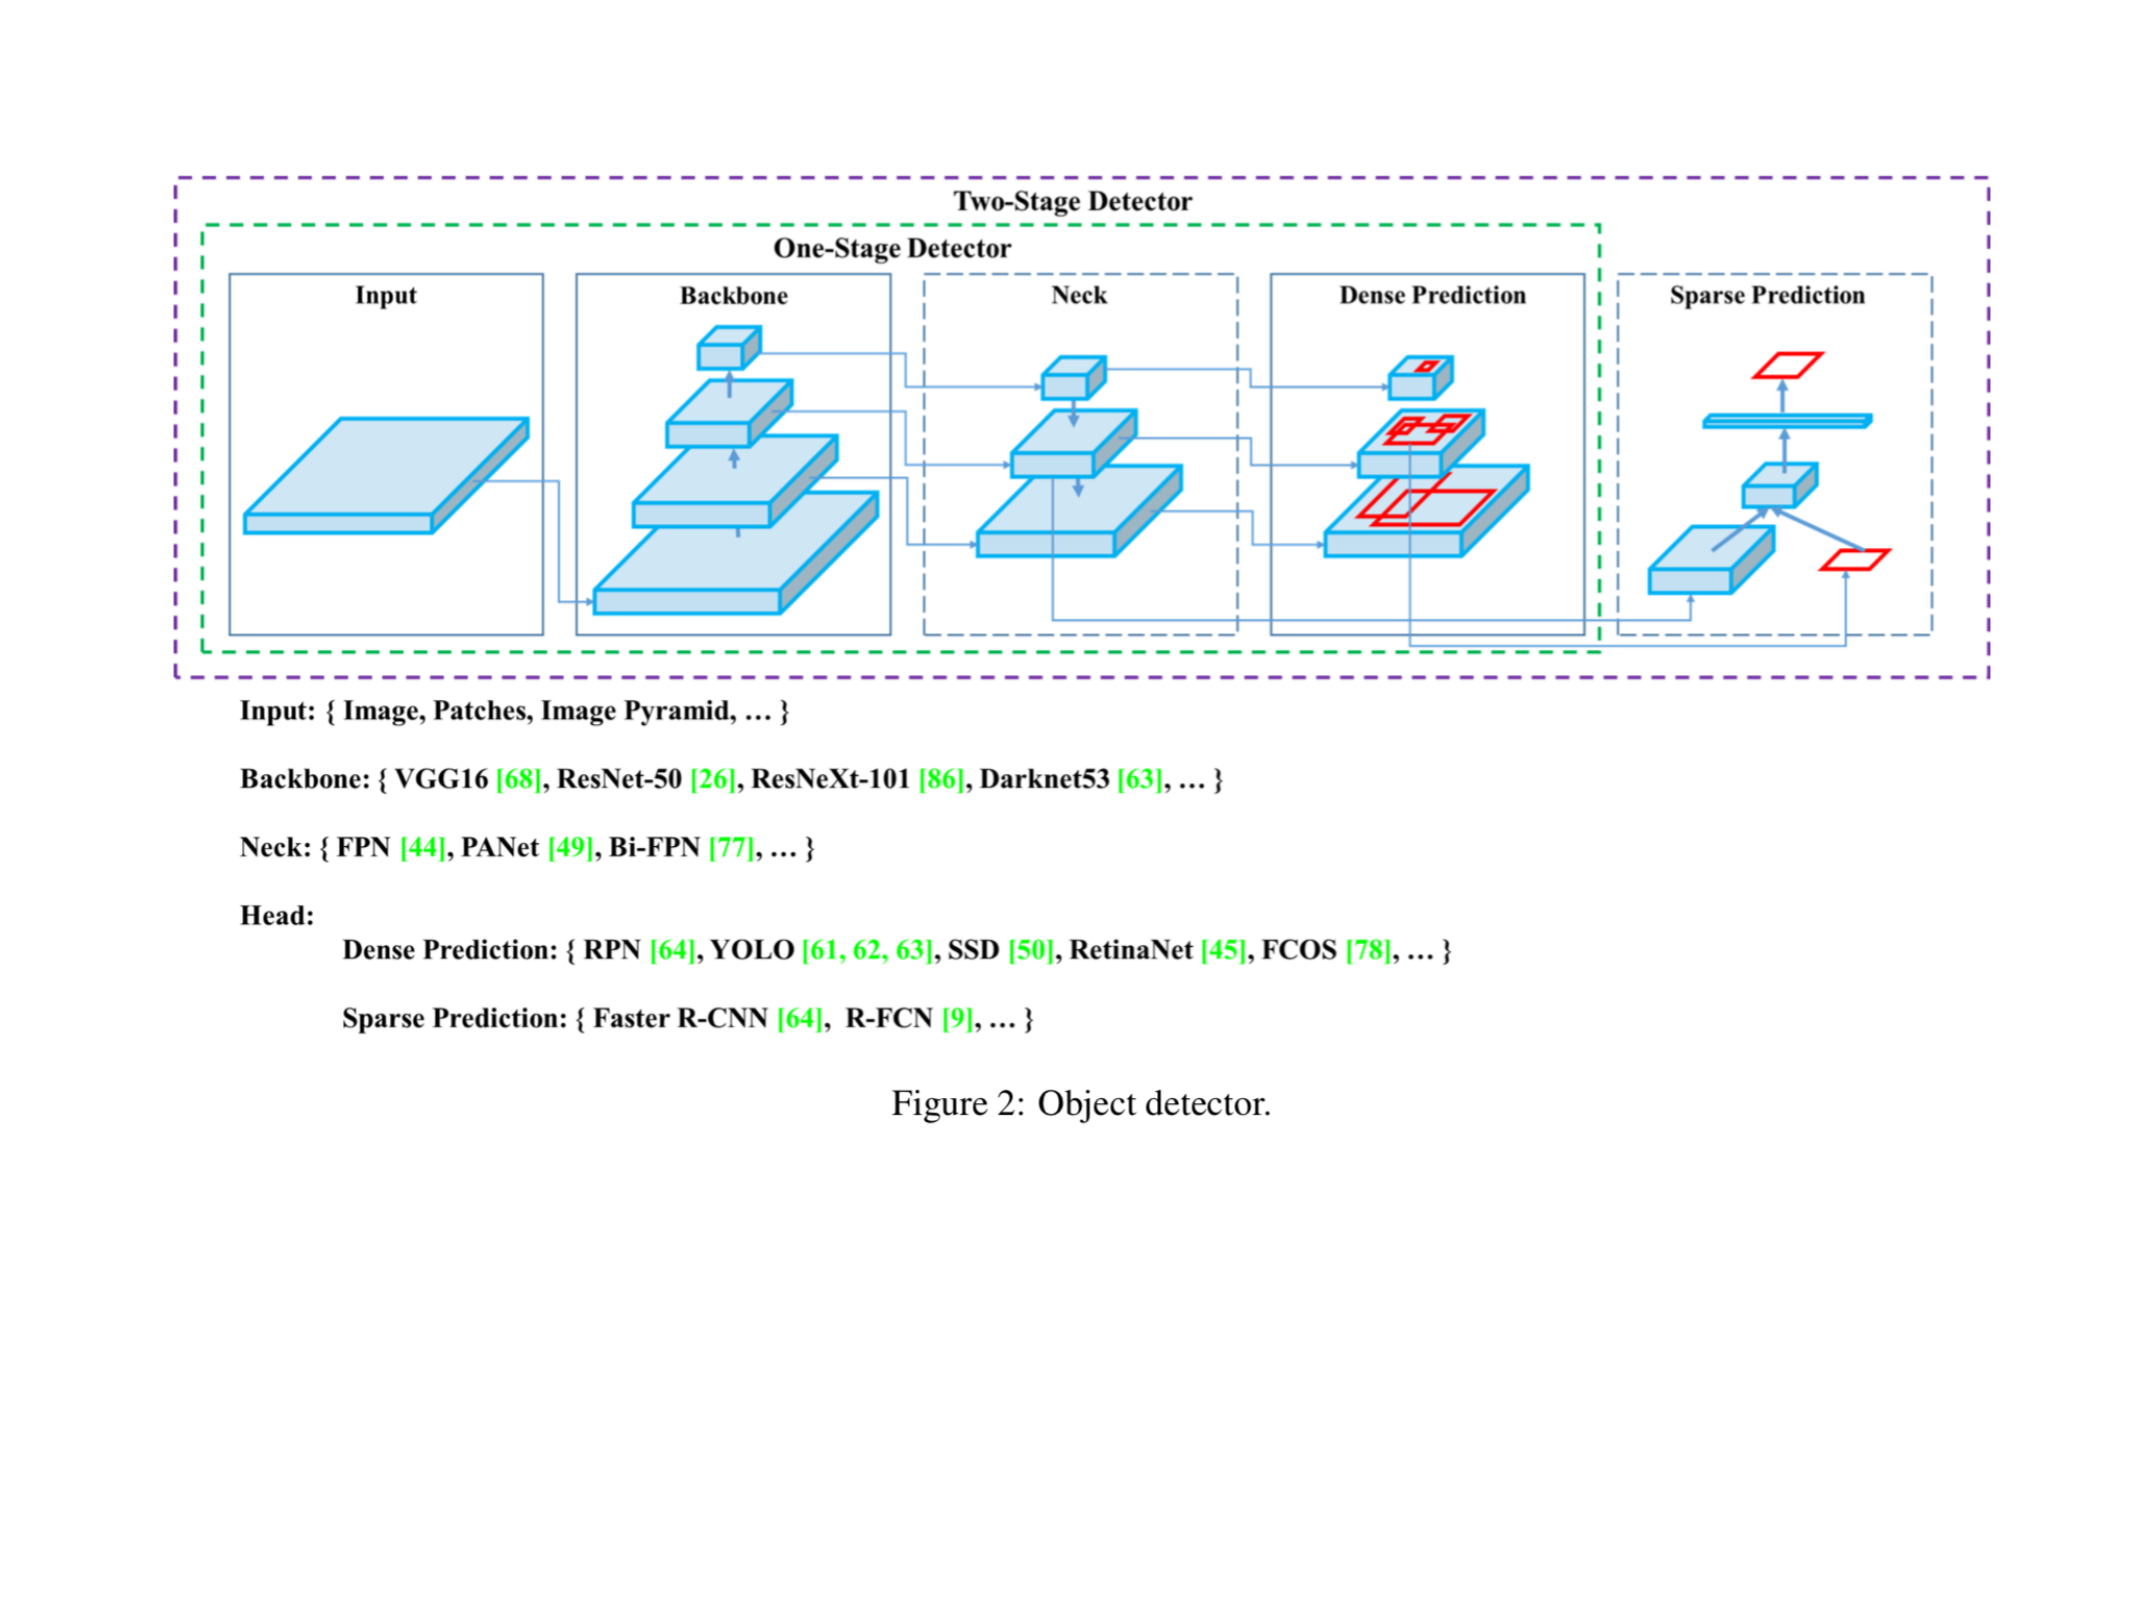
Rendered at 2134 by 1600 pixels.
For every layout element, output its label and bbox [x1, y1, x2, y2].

picture [93, 51, 2134, 1144]
